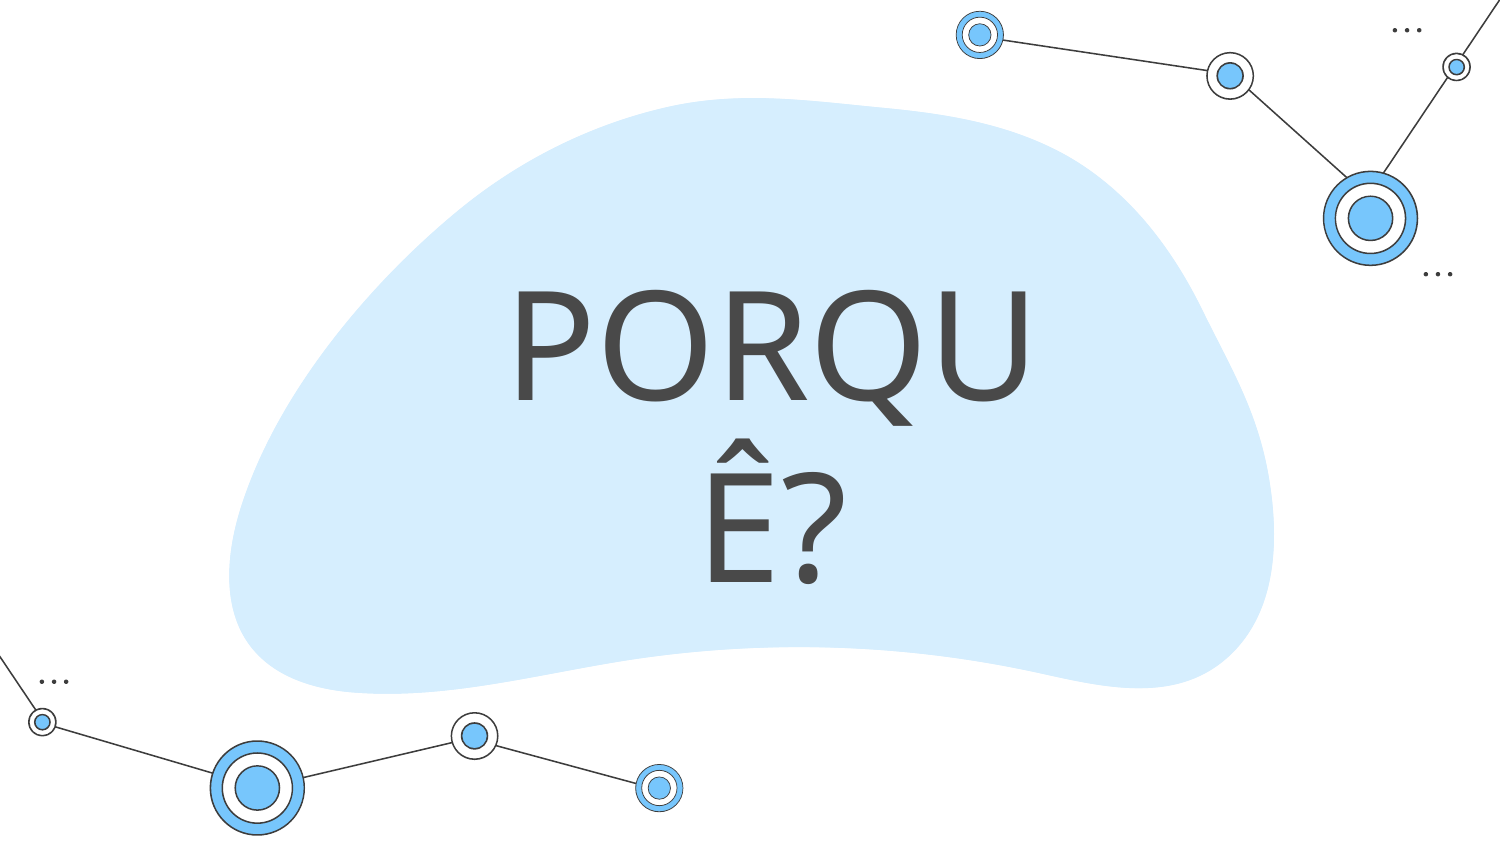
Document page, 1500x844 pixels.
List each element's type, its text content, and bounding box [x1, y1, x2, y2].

title PORQUÊ? [451, 274, 1093, 587]
